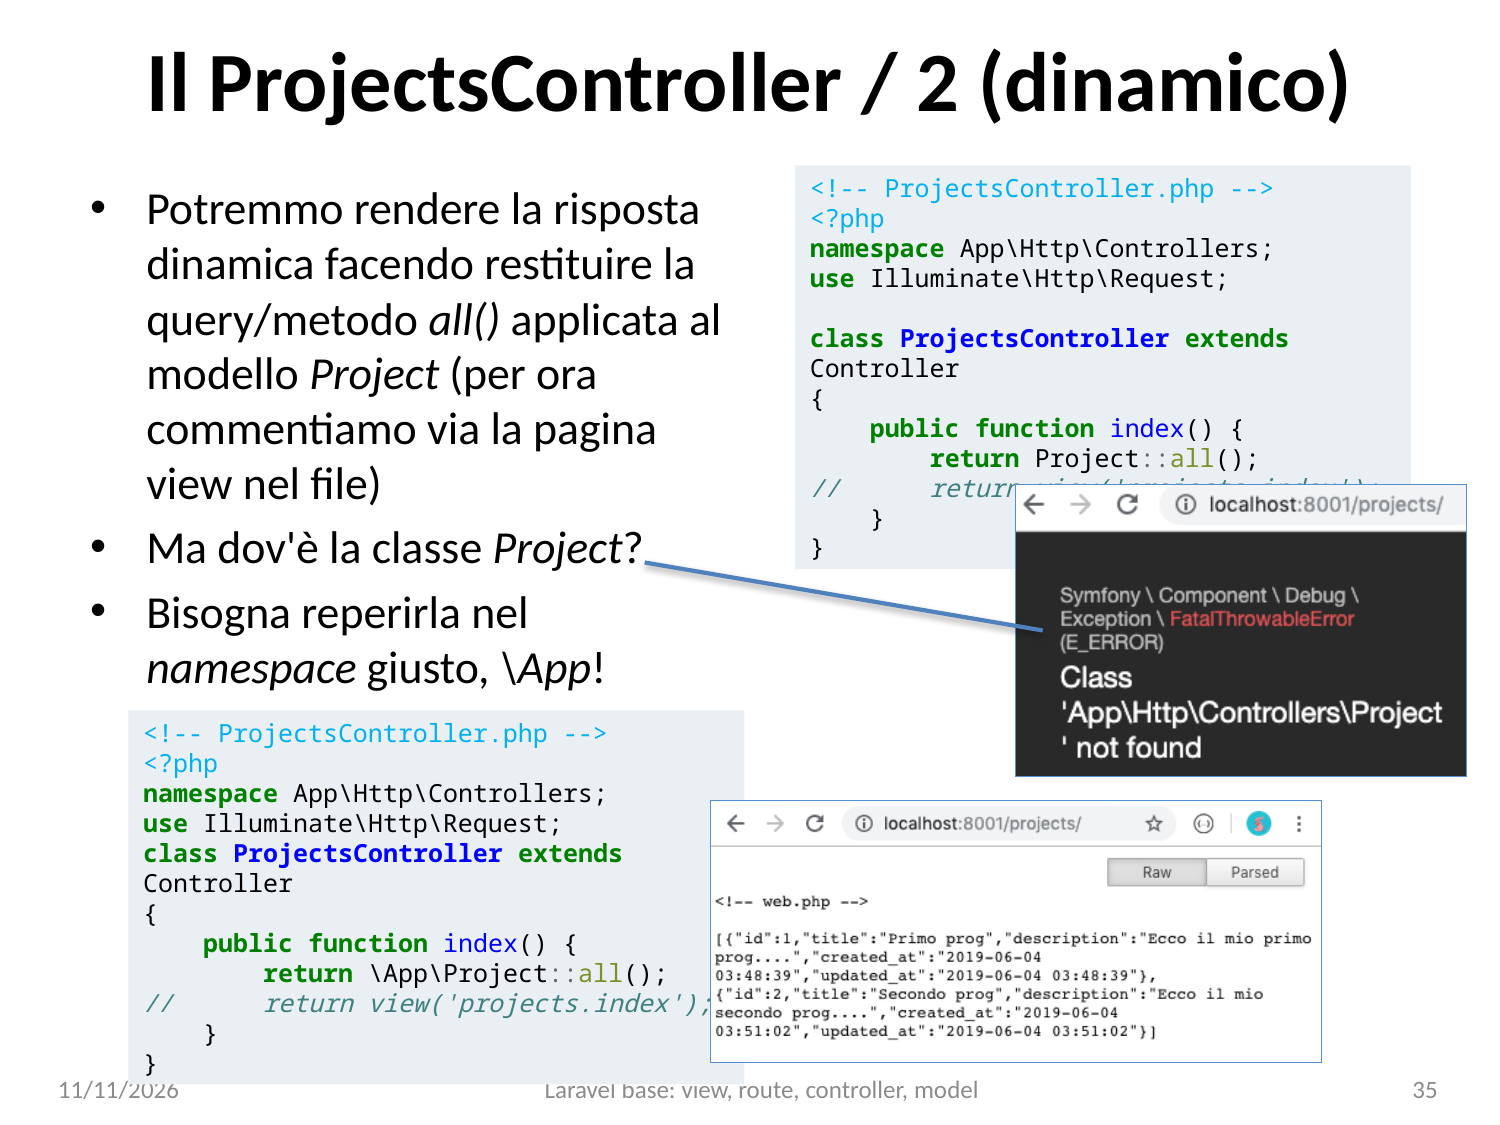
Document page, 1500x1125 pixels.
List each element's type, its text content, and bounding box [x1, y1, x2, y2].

picture [1015, 484, 1467, 777]
slide_number 35 [1103, 1058, 1453, 1119]
text_box <!-- ProjectsController.php --> <?php namespace App\Http\Controllers; use Illuminate\Http\Request; class ProjectsController extends Controller { public function index() { return Project::all(); // return view('projects.index'); } } [795, 165, 1411, 560]
footer Laravel base: view, route, controller, model [524, 1070, 1000, 1119]
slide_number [42, 1058, 393, 1119]
picture [710, 800, 1322, 1063]
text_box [644, 562, 1044, 631]
text_box <!-- ProjectsController.php --> <?php namespace App\Http\Controllers; use Illuminate\Http\Request; class ProjectsController extends Controller { public function index() { return \App\Project::all(); // return view('projects.index'); } } [128, 710, 745, 1085]
list Potremmo rendere la risposta dinamica facendo restituire la query/metodo all() applicata al modello Project (per ora commentiamo via la pagina view nel file) Ma dov'è la classe Project? Bisogna reperirla nel namespace giusto, \App! [75, 171, 740, 711]
title Il ProjectsController / 2 (dinamico) [75, 19, 1425, 137]
